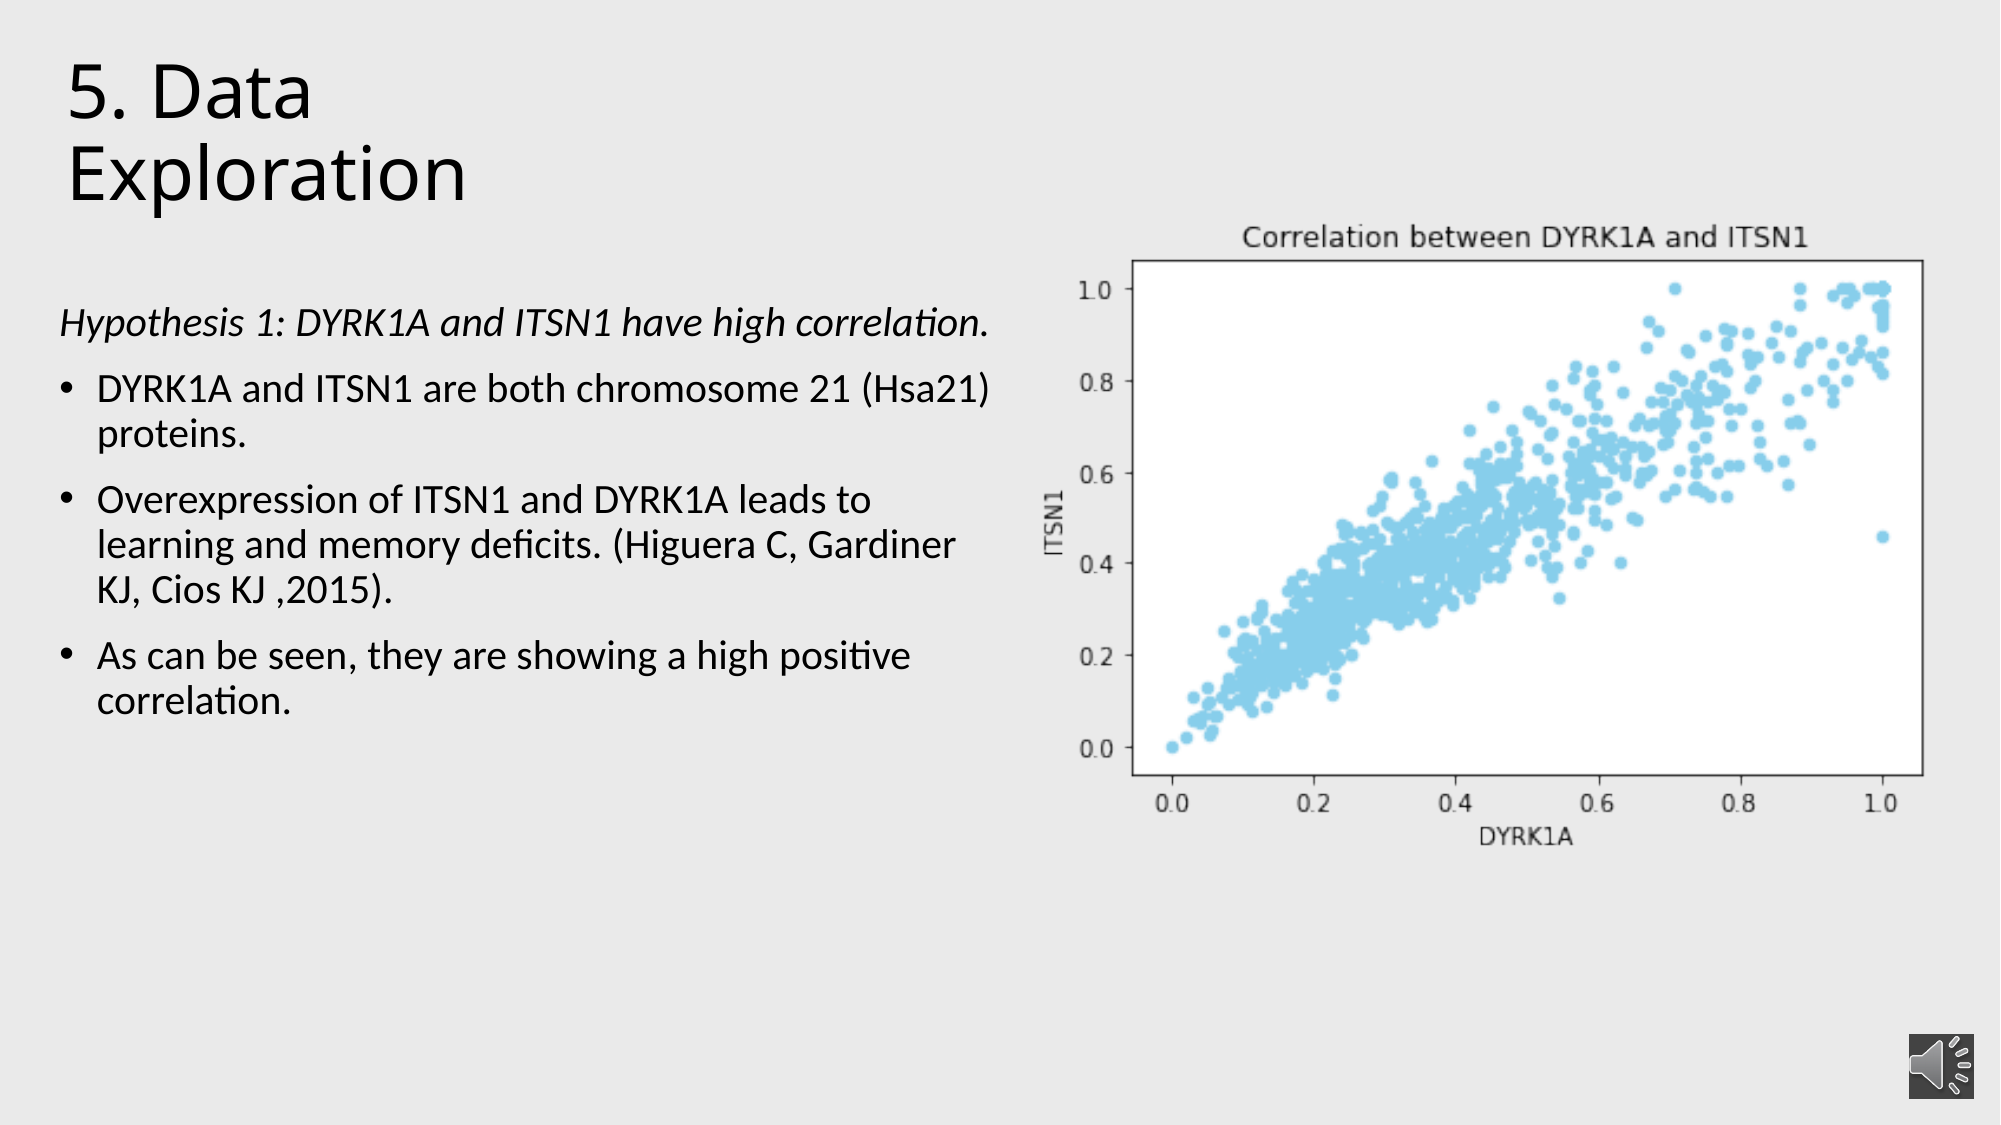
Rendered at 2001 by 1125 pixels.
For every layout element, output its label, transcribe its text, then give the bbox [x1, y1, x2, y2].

picture [1908, 1033, 1975, 1100]
text_box Hypothesis 1: DYRK1A and ITSN1 have high correlation. DYRK1A and ITSN1 are both chromosome 21 (Hsa21) proteins. Overexpression of ITSN1 and DYRK1A leads to learning and memory deficits. (Higuera C, Gardiner KJ, Cios KJ ,2015). As can be seen, they are showing a high positive correlation. [44, 293, 1009, 776]
title 5. Data Exploration [51, 70, 675, 200]
picture [1028, 208, 1939, 865]
